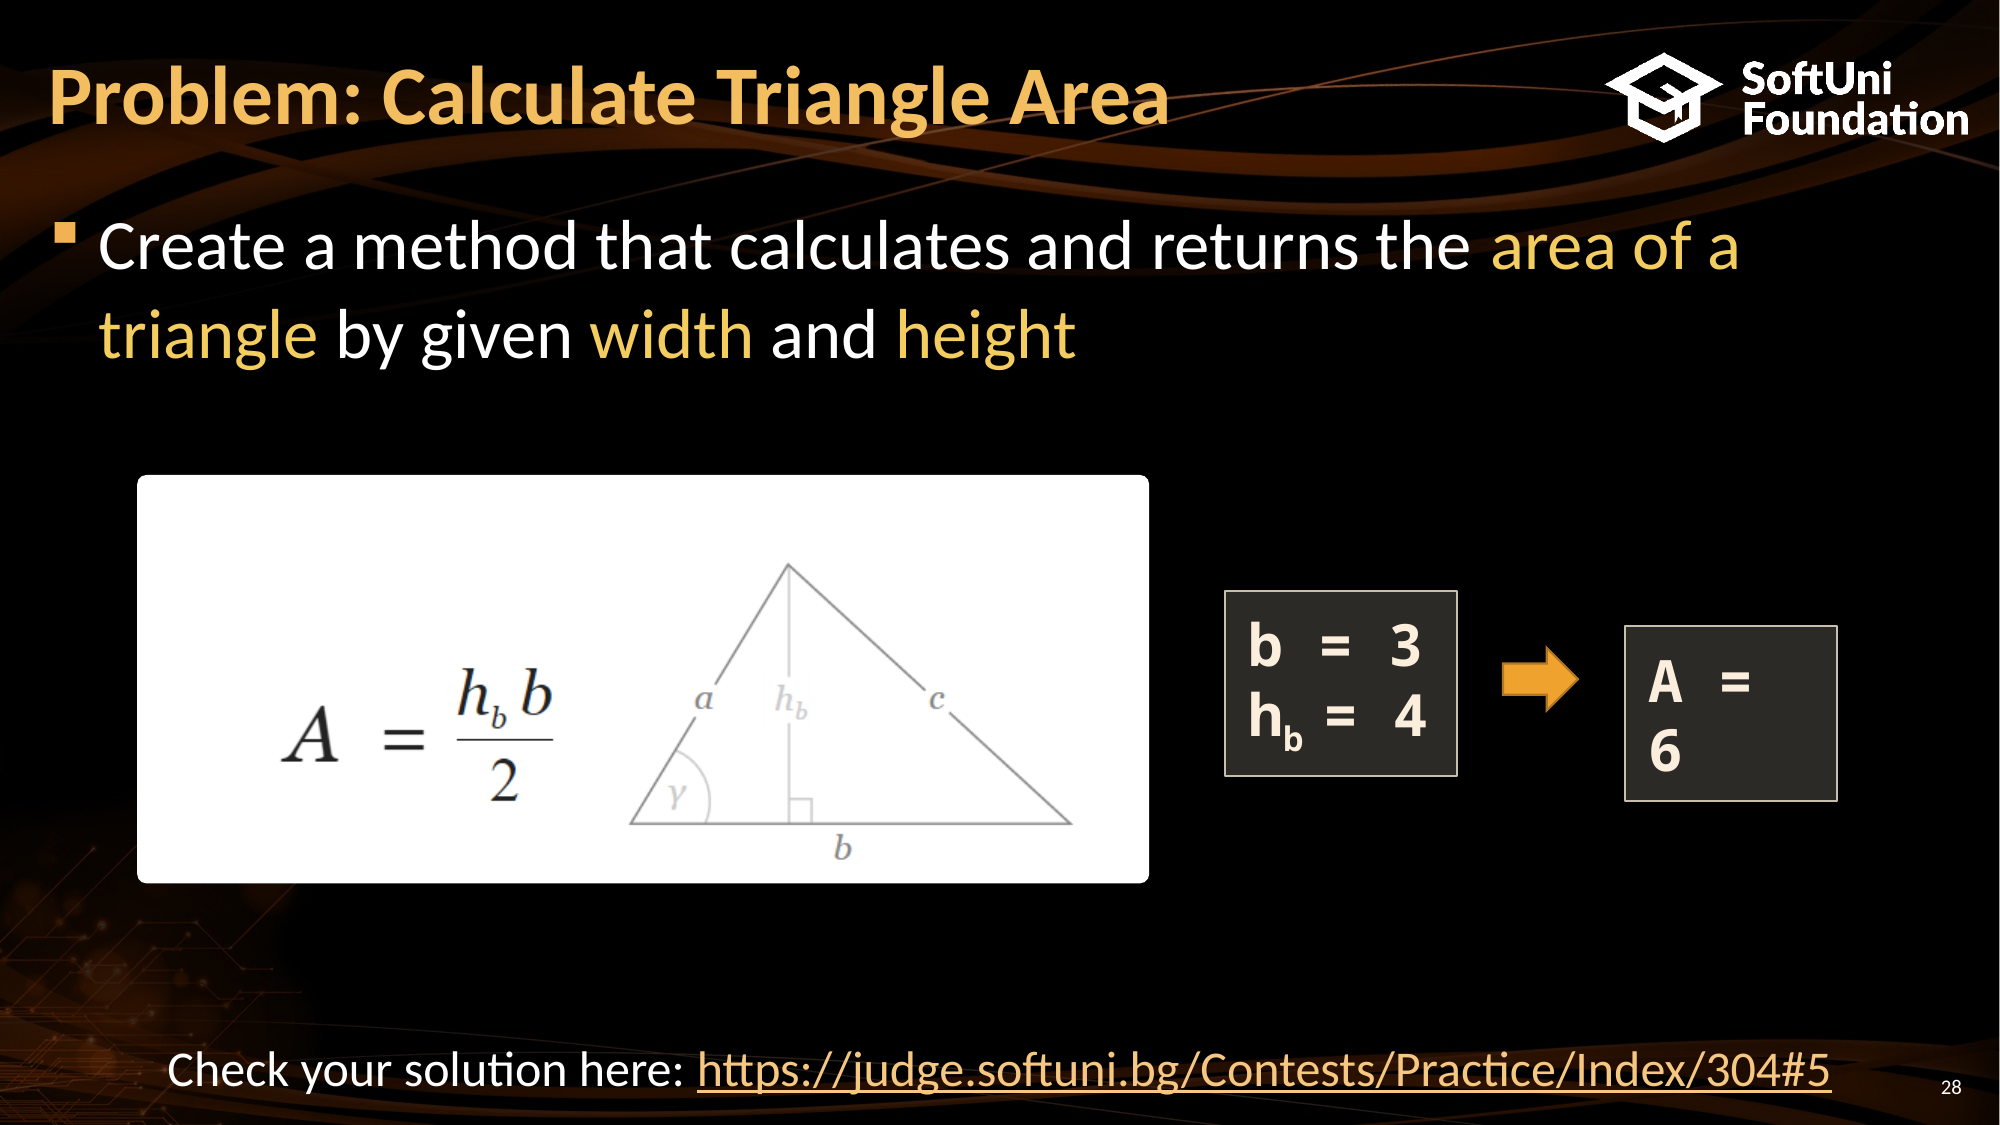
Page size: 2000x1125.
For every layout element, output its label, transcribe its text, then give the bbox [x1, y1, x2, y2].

title Problem: Calculate Triangle Area [30, 6, 1602, 189]
list Create a method that calculates and returns the area of a triangle by given width and height [31, 188, 1968, 1103]
picture [0, 0, 2000, 1125]
text_box A = 6 [1624, 625, 1838, 802]
text_box [1501, 645, 1580, 713]
slide_number 28 [1898, 1070, 1968, 1103]
text_box Check your solution here: https://judge.softuni.bg/Contests/Practice/Index/304#5 [102, 1029, 1898, 1105]
text_box b = 3 hb = 4 [1224, 590, 1457, 776]
